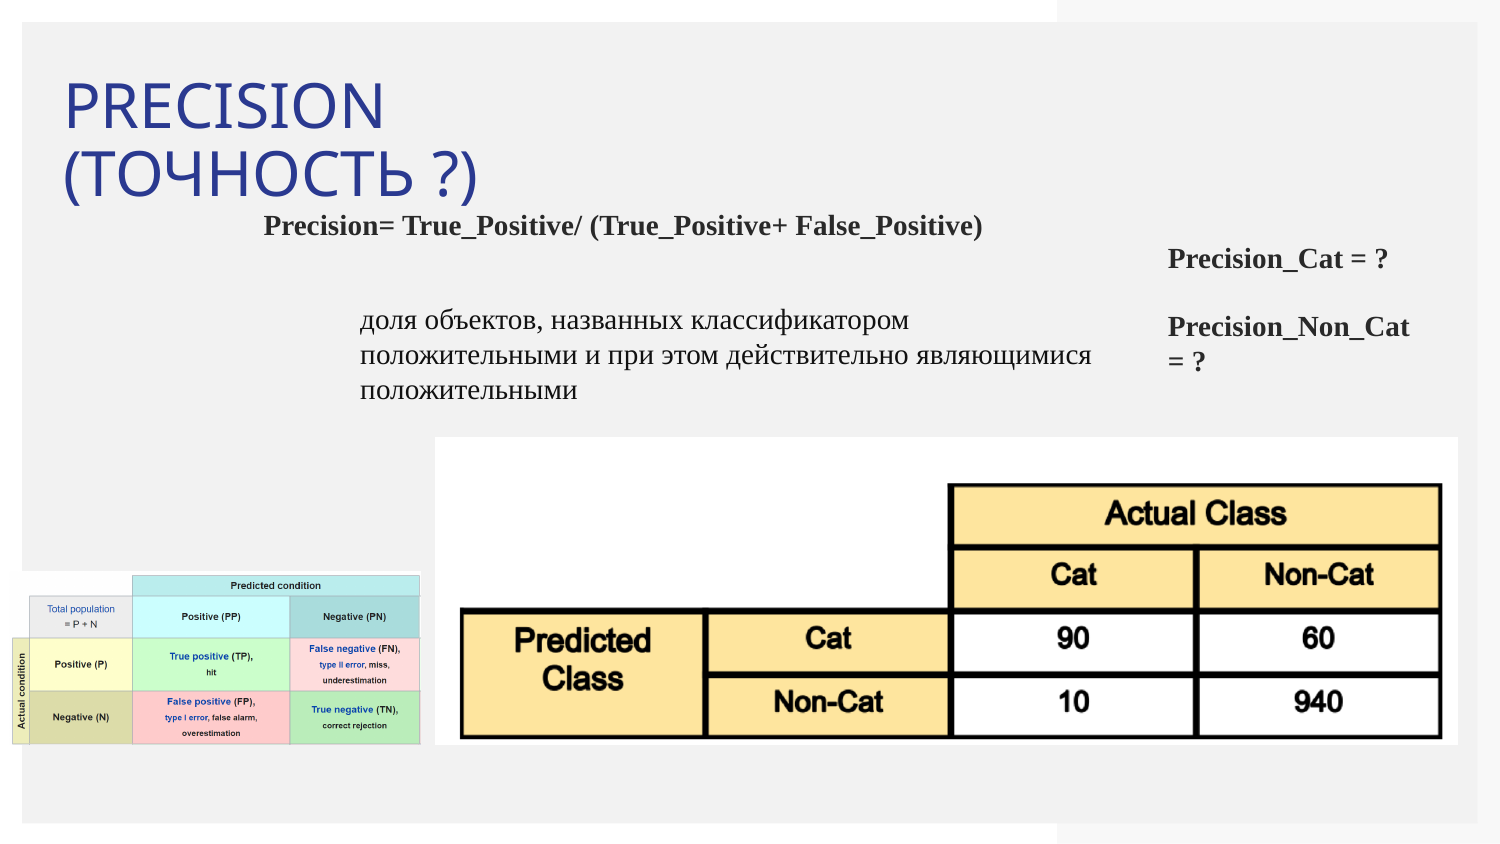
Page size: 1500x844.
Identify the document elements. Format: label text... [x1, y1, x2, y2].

picture [435, 437, 1458, 745]
title PRECISION (ТОЧНОСТЬ ?) [63, 74, 761, 109]
text_box Precision_Non_Cat = ? [1156, 301, 1458, 383]
picture [9, 571, 421, 745]
text_box Precision_Cat = ? [1156, 233, 1458, 280]
text_box доля объектов, названных классификатором положительными и при этом действительно являющимися положительными [348, 294, 1135, 411]
text_box Precision= True_Positive/ (True_Positive+ False_Positive) [252, 200, 1225, 247]
